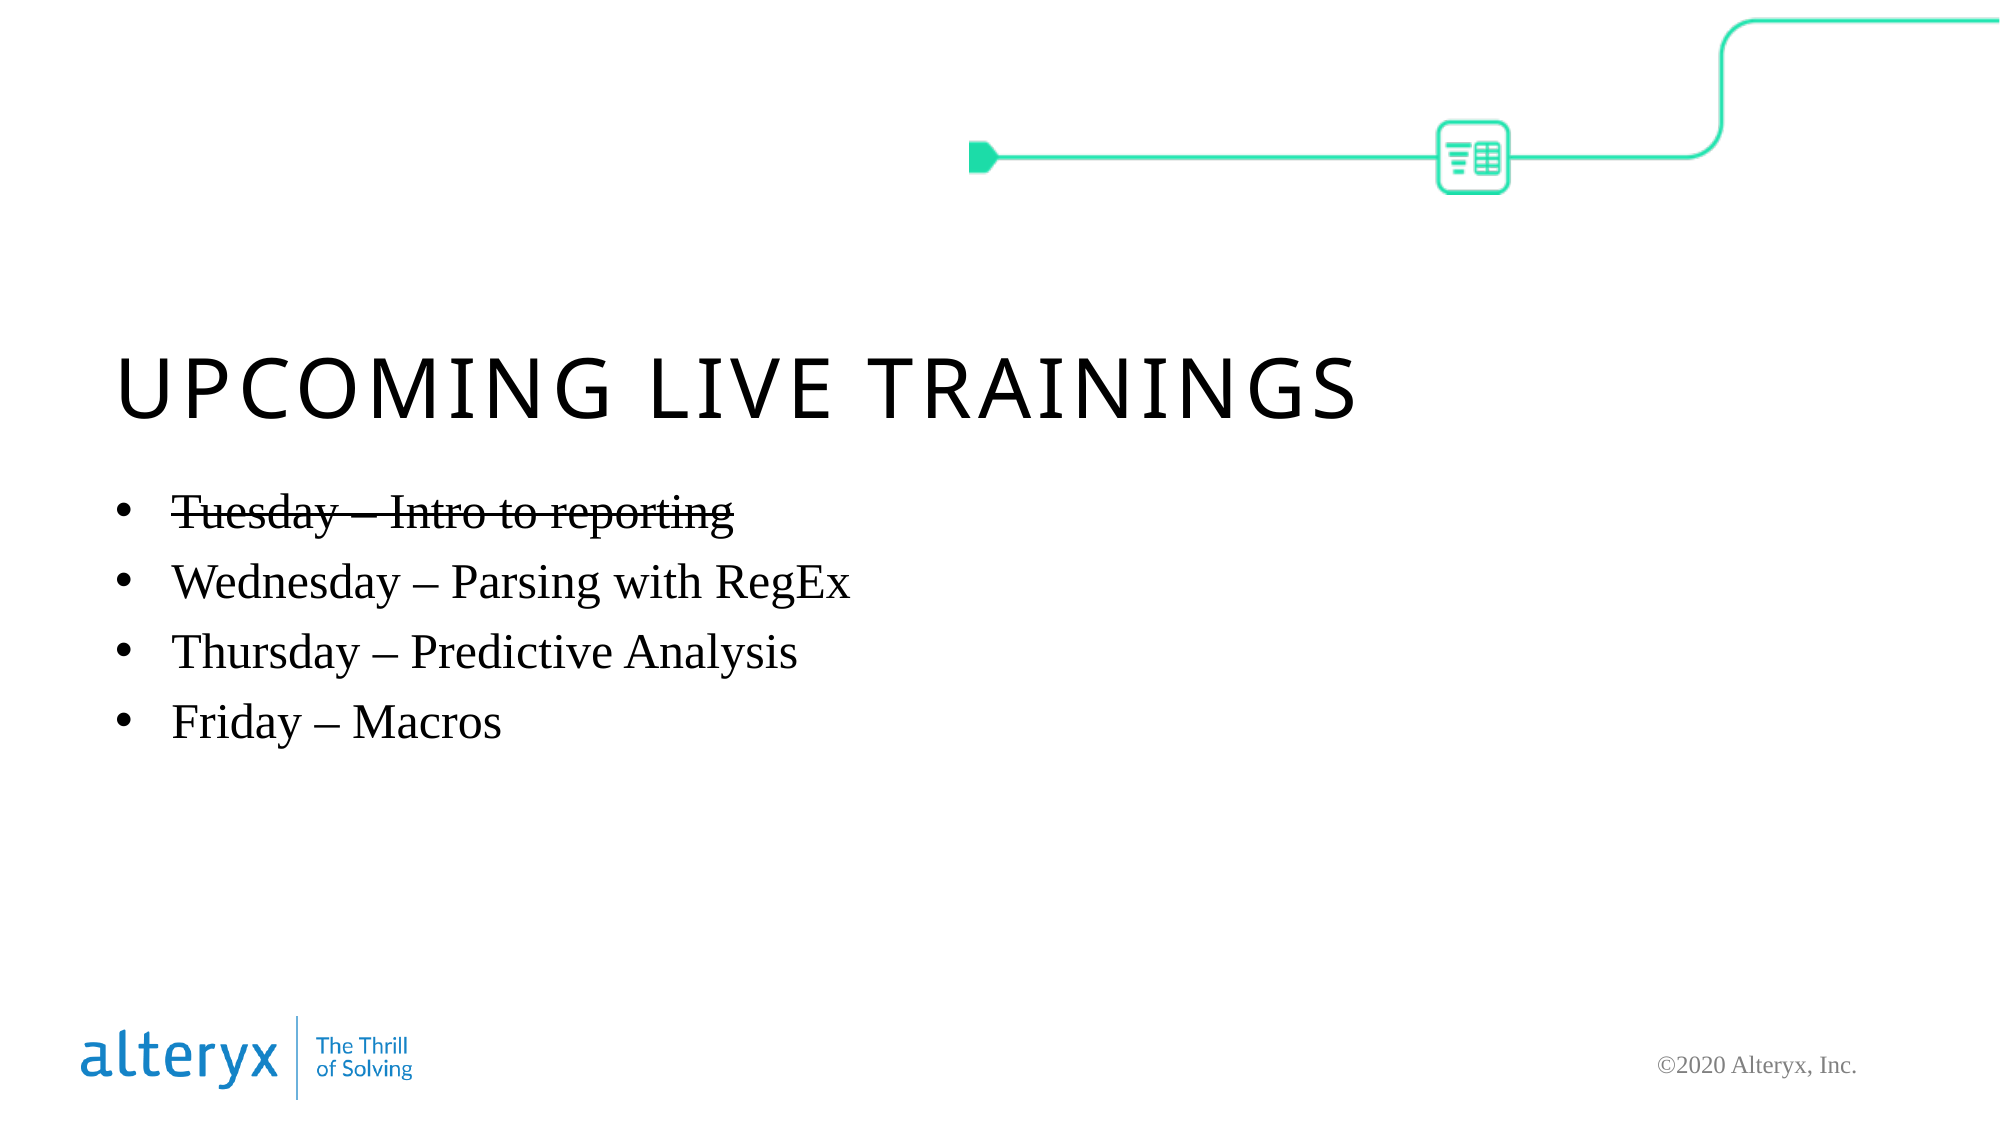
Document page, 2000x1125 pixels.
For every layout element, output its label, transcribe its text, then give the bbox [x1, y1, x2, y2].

list Tuesday – Intro to reporting Wednesday – Parsing with RegEx Thursday – Predictive Analysis Friday – Macros [100, 471, 1431, 934]
picture [969, 0, 2000, 195]
picture [81, 1016, 412, 1100]
title Upcoming live trainings [99, 334, 1721, 436]
footer ©2020 Alteryx, Inc. [1498, 1033, 1873, 1094]
